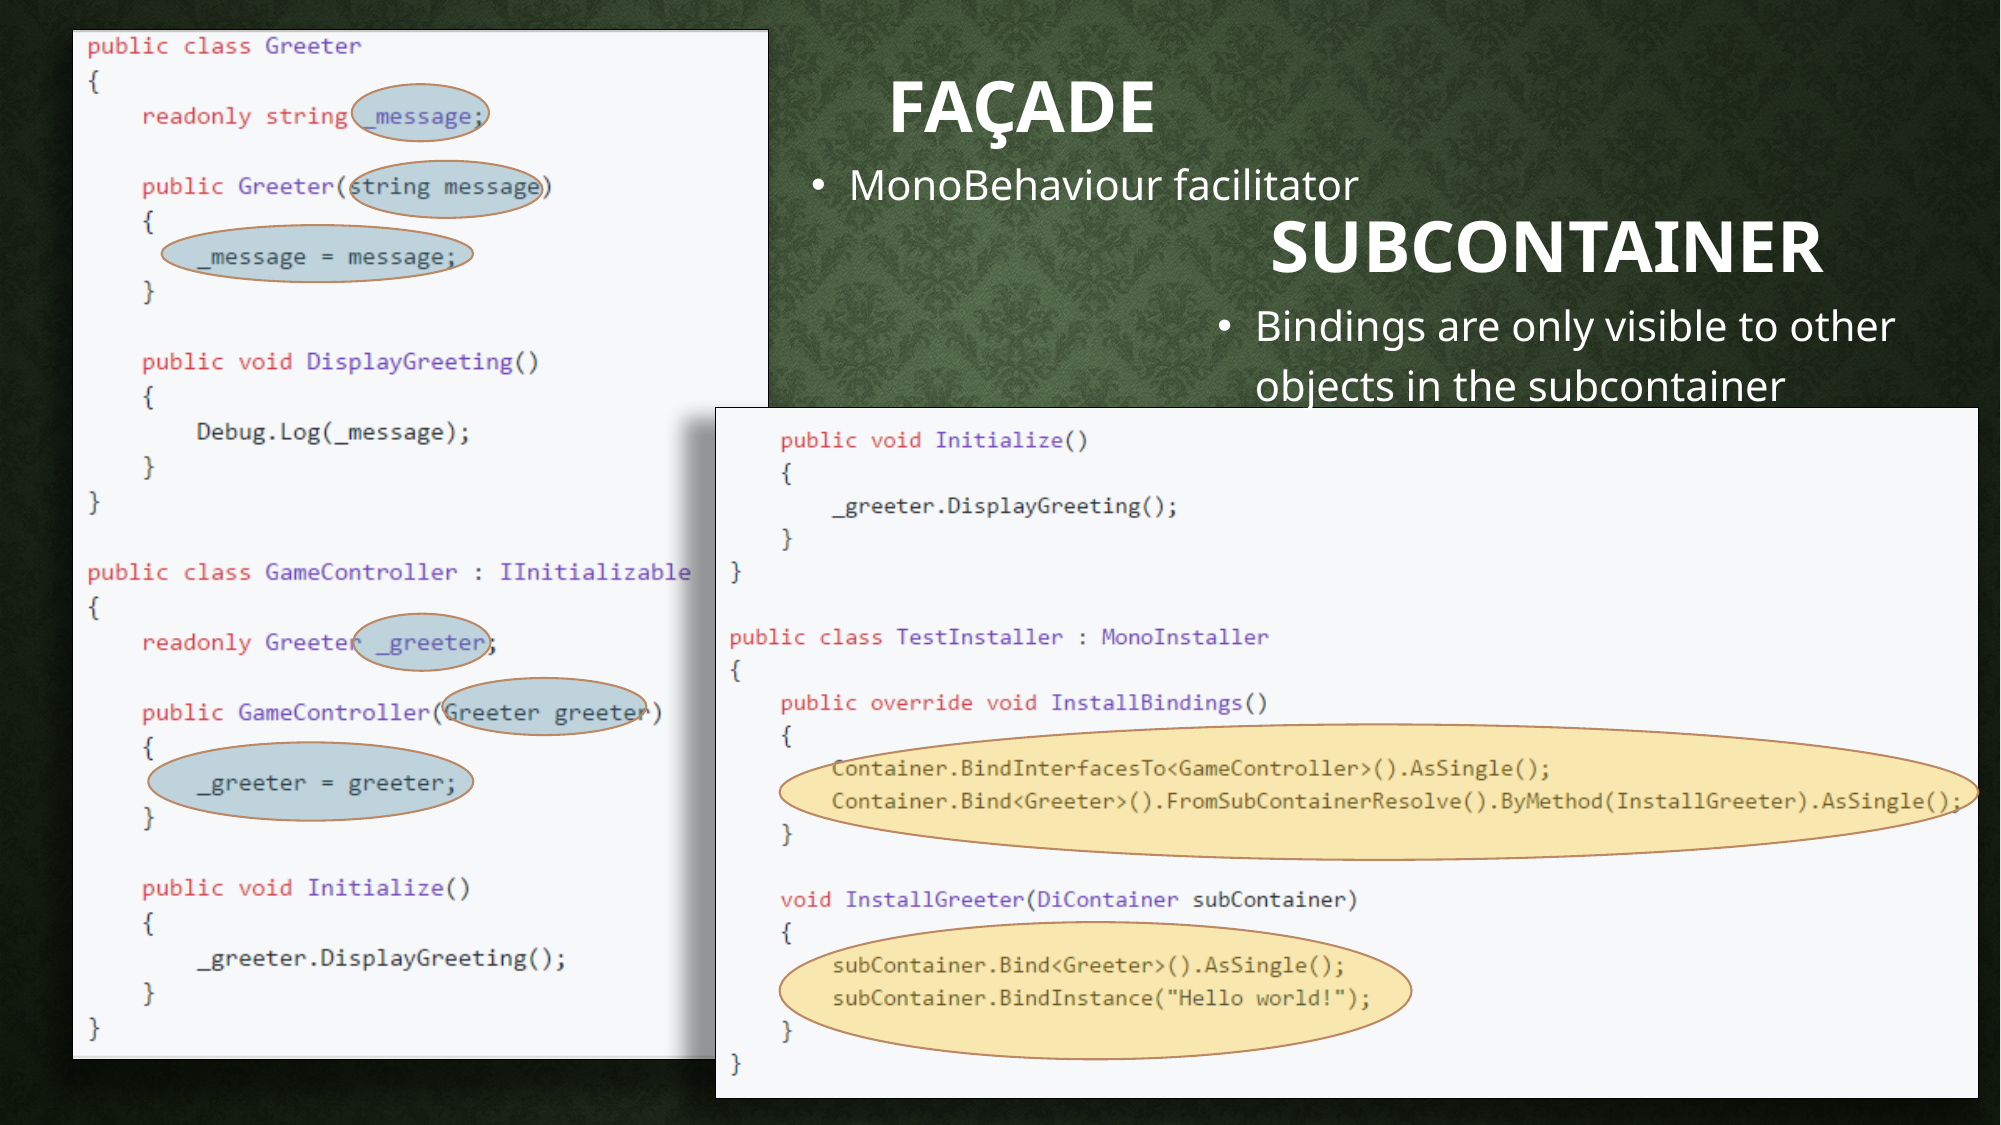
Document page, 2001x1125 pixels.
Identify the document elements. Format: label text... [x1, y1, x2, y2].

list Bindings are only visible to other objects in the subcontainer [1202, 282, 1923, 405]
text_box Façade [569, 0, 1475, 218]
list MonoBehaviour facilitator [795, 141, 1488, 392]
title SubContainer [1488, 141, 2000, 359]
picture [71, 29, 1979, 1100]
